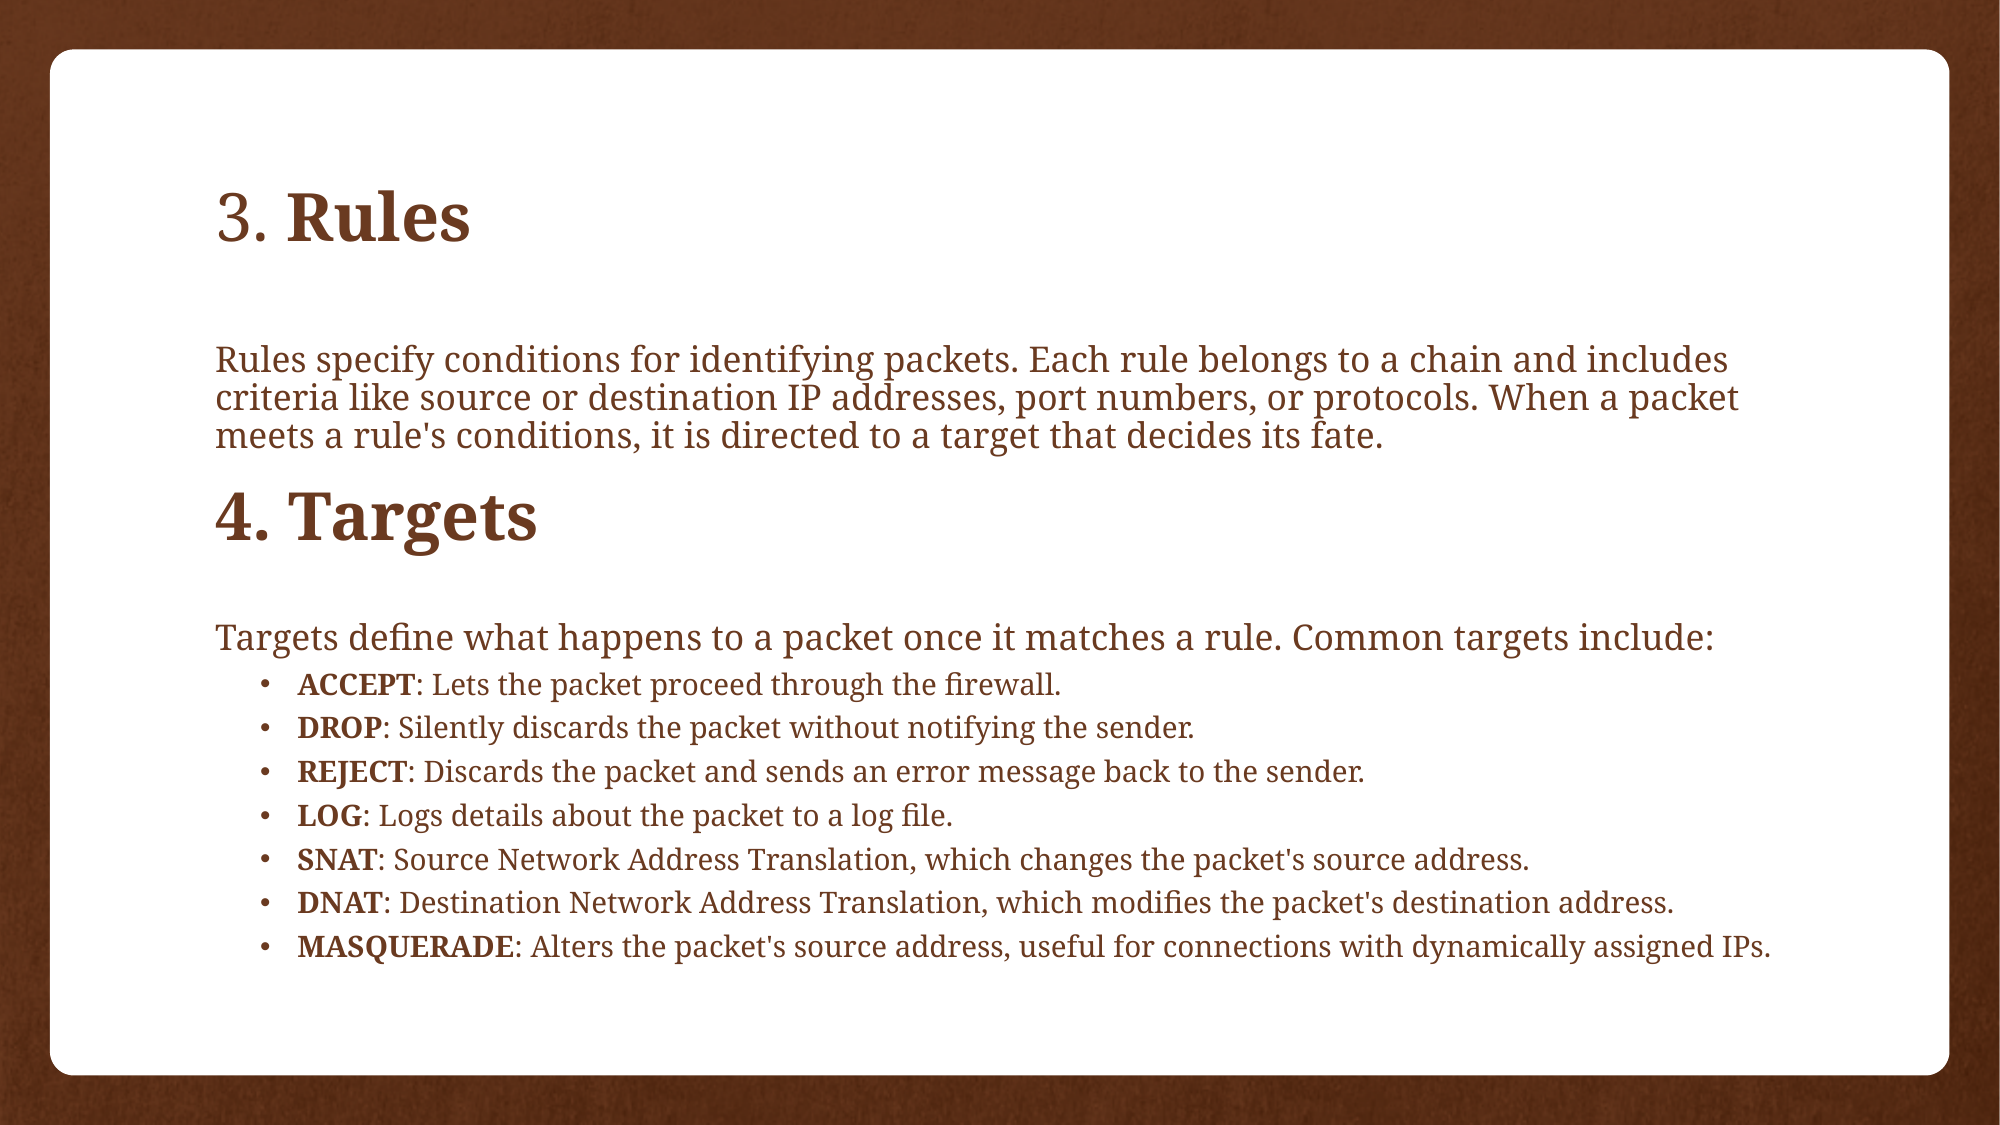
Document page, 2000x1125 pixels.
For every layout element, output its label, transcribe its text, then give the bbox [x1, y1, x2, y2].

list Rules specify conditions for identifying packets. Each rule belongs to a chain and includes criteria like source or destination IP addresses, port numbers, or protocols. When a packet meets a rule's conditions, it is directed to a target that decides its fate. 4. Targets Targets define what happens to a packet once it matches a rule. Common targets include: ACCEPT: Lets the packet proceed through the firewall. DROP: Silently discards the packet without notifying the sender. REJECT: Discards the packet and sends an error message back to the sender. LOG: Logs details about the packet to a log file. SNAT: Source Network Address Translation, which changes the packet's source address. DNAT: Destination Network Address Translation, which modifies the packet's destination address. MASQUERADE: Alters the packet's source address, useful for connections with dynamically assigned IPs. [199, 295, 1800, 996]
title 3. Rules [199, 70, 1800, 263]
